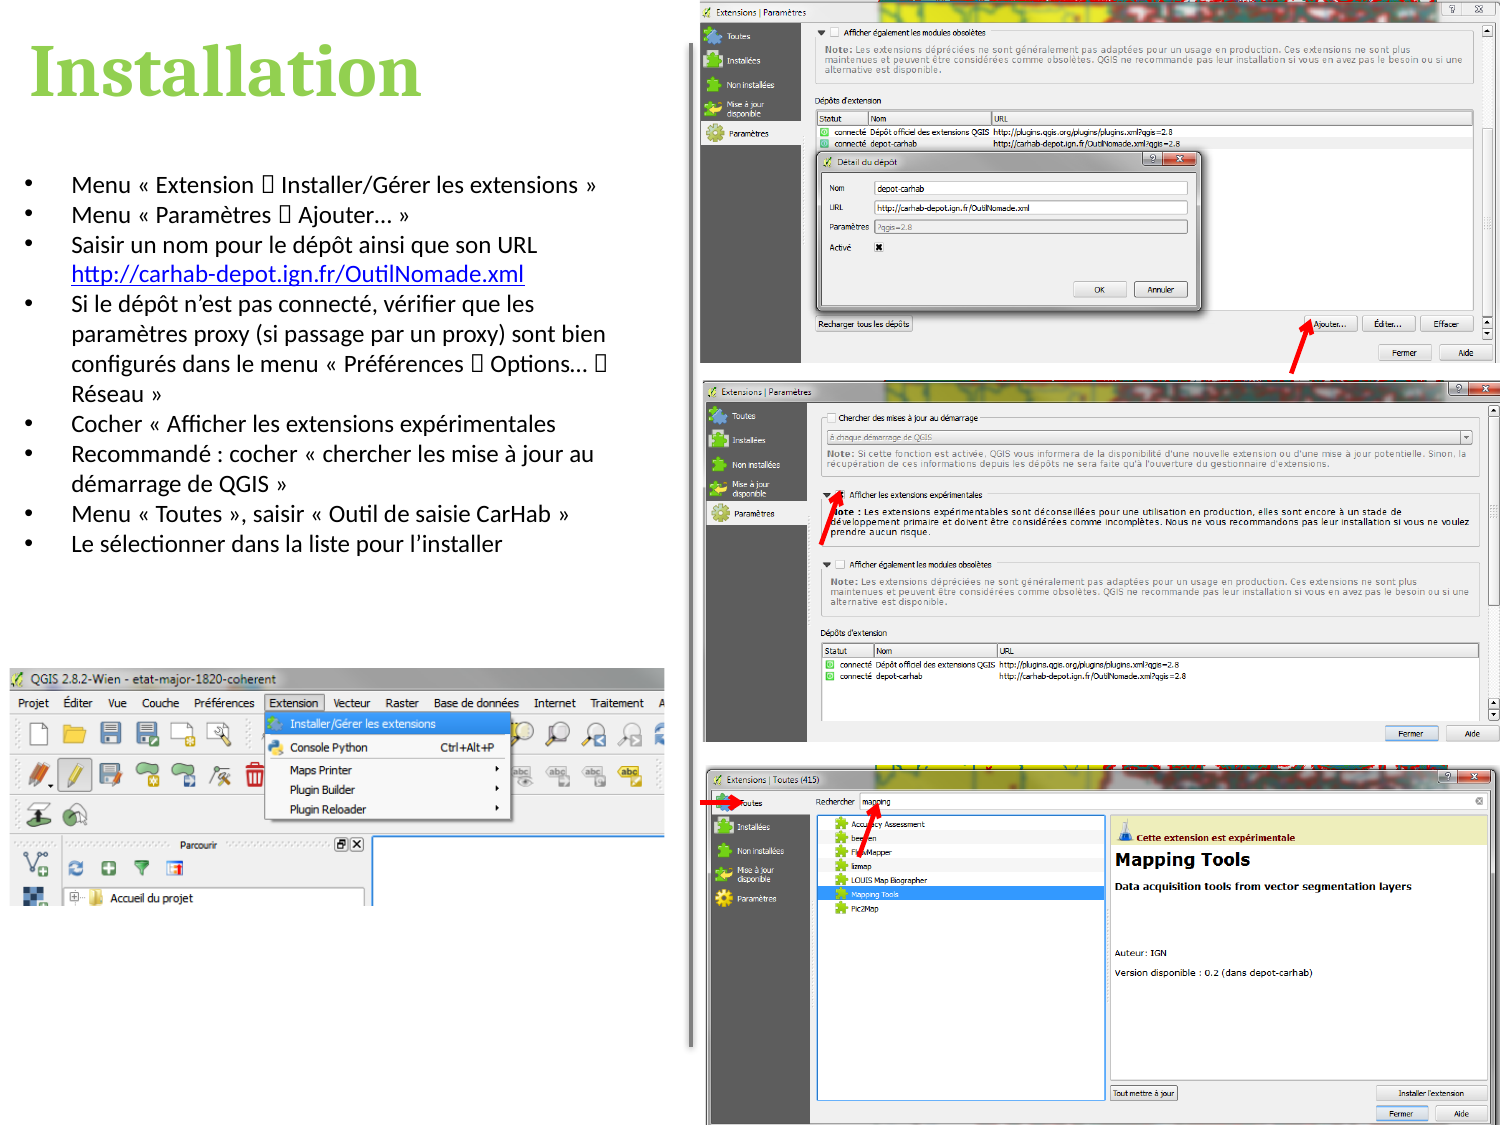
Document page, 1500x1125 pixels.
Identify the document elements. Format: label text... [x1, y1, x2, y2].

text_box Menu « Extension  Installer/Gérer les extensions » Menu « Paramètres  Ajouter… » Saisir un nom pour le dépôt ainsi que son URL http://carhab-depot.ign.fr/OutilNomade.xml Si le dépôt n’est pas connecté, vérifier que les paramètres proxy (si passage par un proxy) sont bien configurés dans le menu « Préférences  Options…  Réseau » Cocher « Afficher les extensions expérimentales Recommandé : cocher « chercher les mise à jour au démarrage de QGIS » Menu « Toutes », saisir « Outil de saisie CarHab » Le sélectionner dans la liste pour l’installer [9, 160, 632, 595]
text_box Installation [14, 0, 439, 112]
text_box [820, 489, 841, 545]
picture [699, 0, 1500, 363]
picture [705, 765, 1500, 1125]
picture [702, 380, 1500, 743]
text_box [858, 802, 879, 858]
picture [9, 667, 665, 906]
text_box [1290, 318, 1311, 374]
